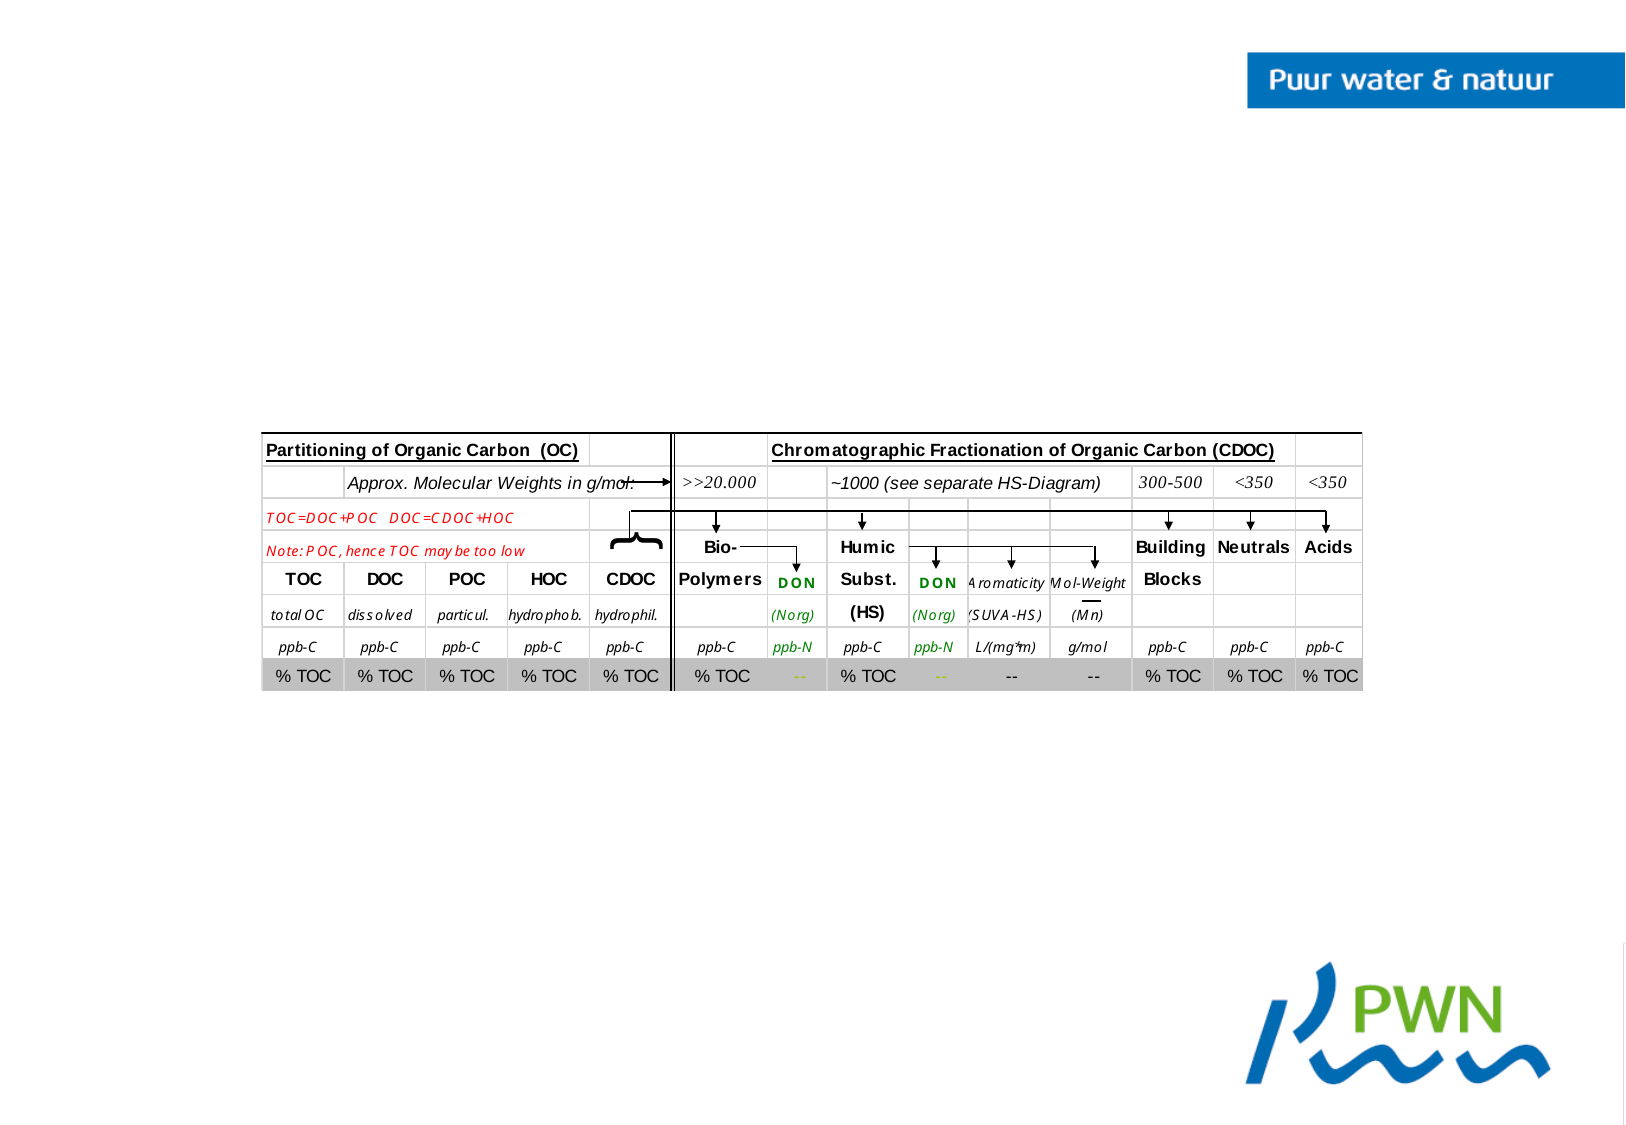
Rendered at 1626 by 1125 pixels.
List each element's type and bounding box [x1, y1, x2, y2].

picture [260, 432, 1364, 693]
picture [1214, 0, 1625, 161]
picture [1166, 940, 1625, 1125]
